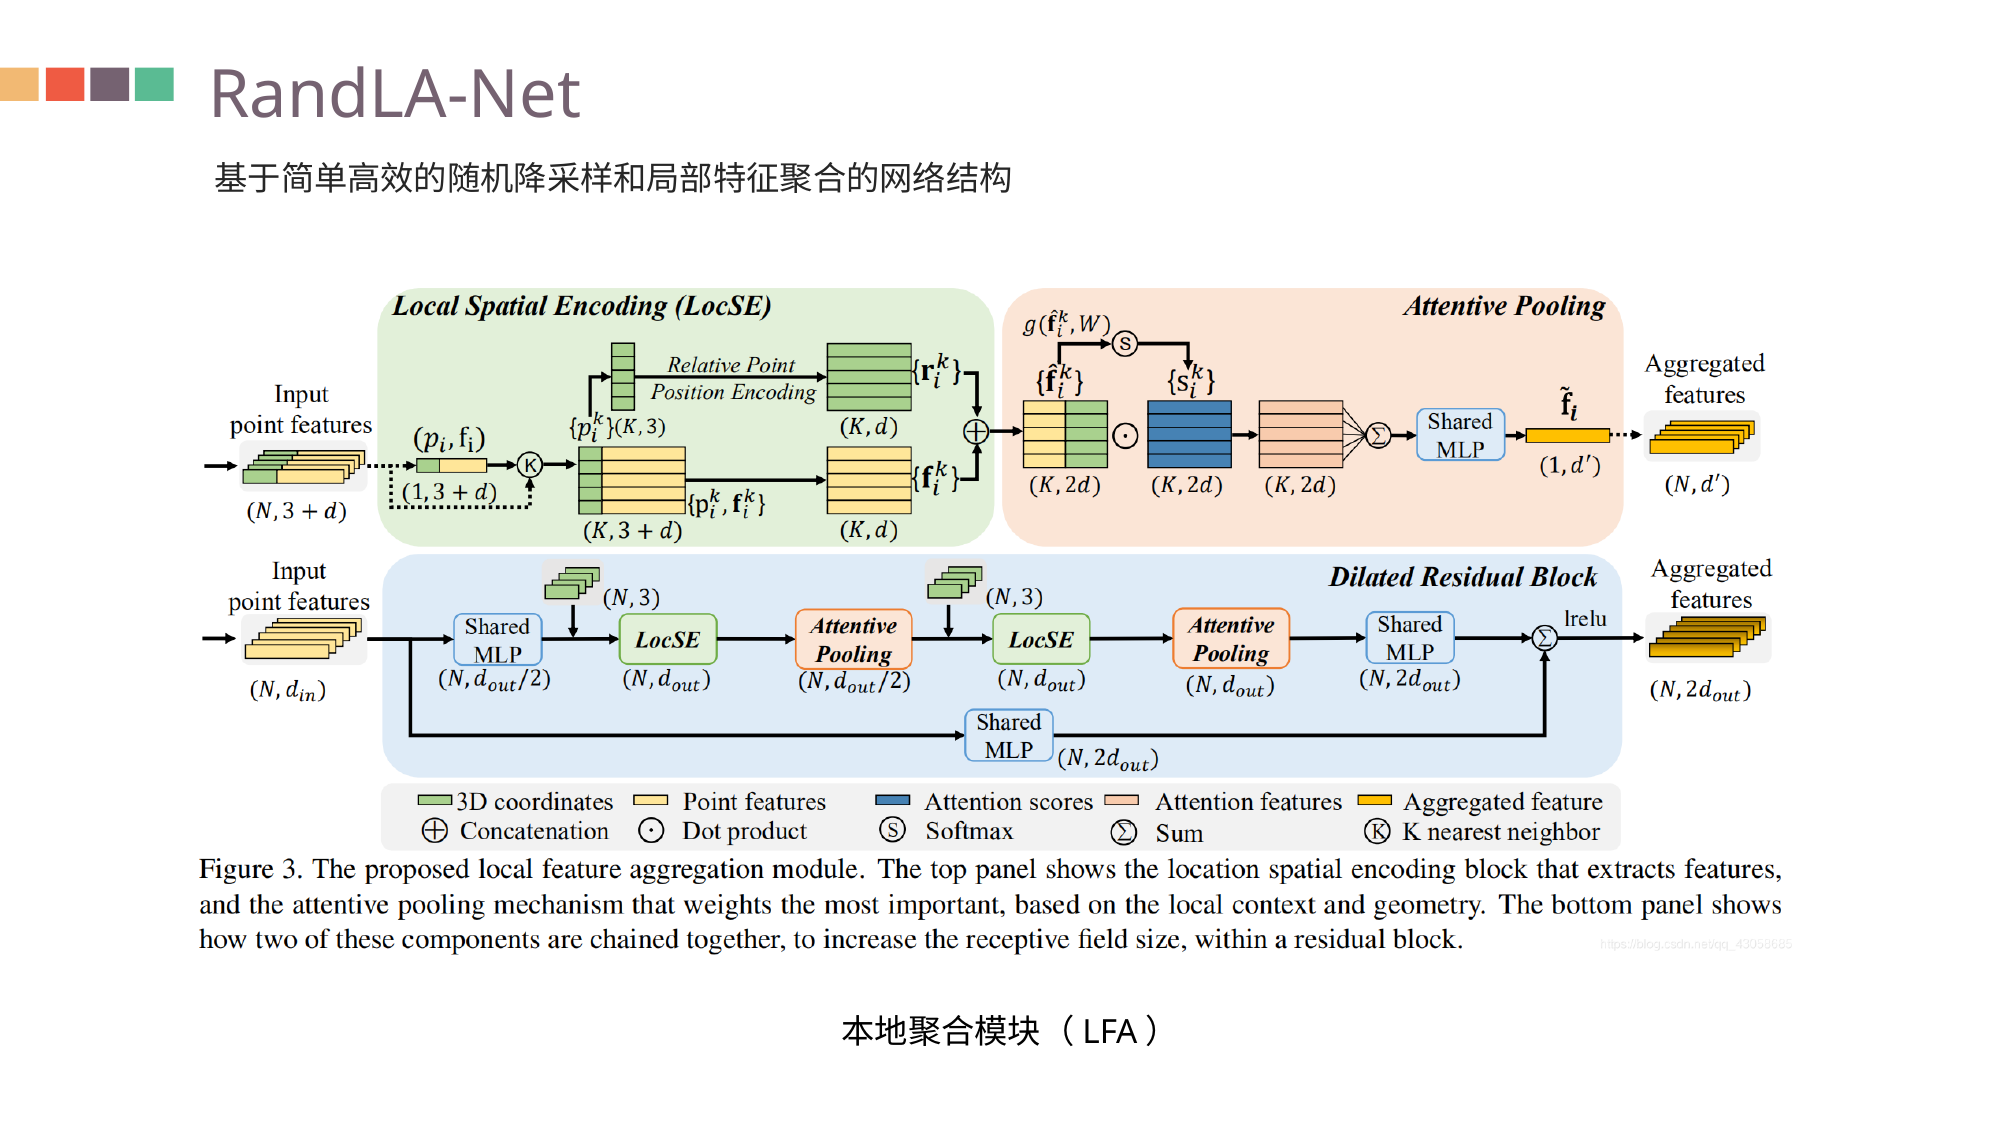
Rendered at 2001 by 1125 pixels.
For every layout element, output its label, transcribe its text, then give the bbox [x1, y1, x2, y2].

text_box RandLA-Net [208, 50, 639, 131]
picture [176, 237, 1799, 958]
text_box 本地聚合模块（LFA） [826, 1003, 1194, 1058]
text_box 基于简单高效的随机降采样和局部特征聚合的网络结构 [199, 152, 1038, 205]
